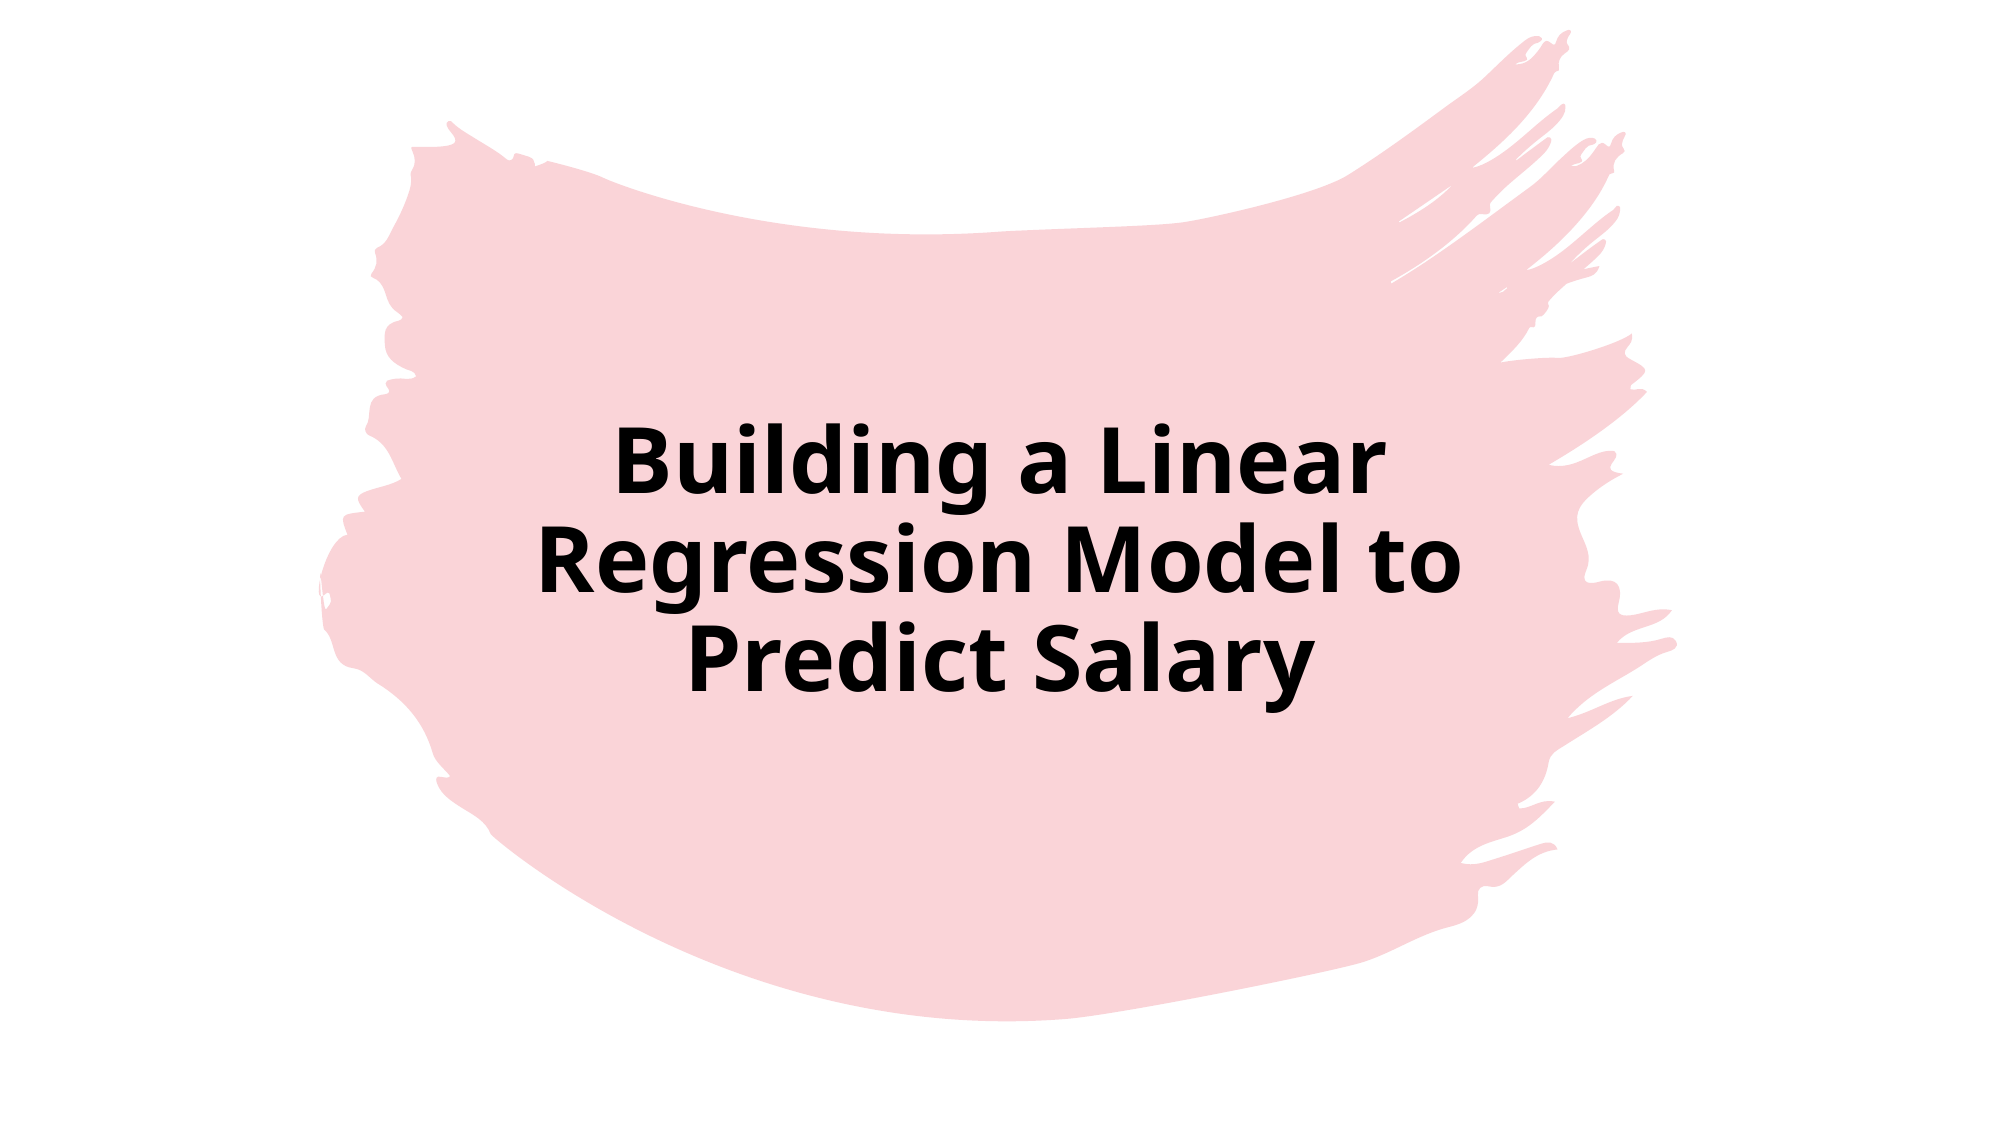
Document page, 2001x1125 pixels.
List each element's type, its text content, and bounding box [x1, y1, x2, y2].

title Building a Linear Regression Model to Predict Salary [466, 226, 1534, 899]
